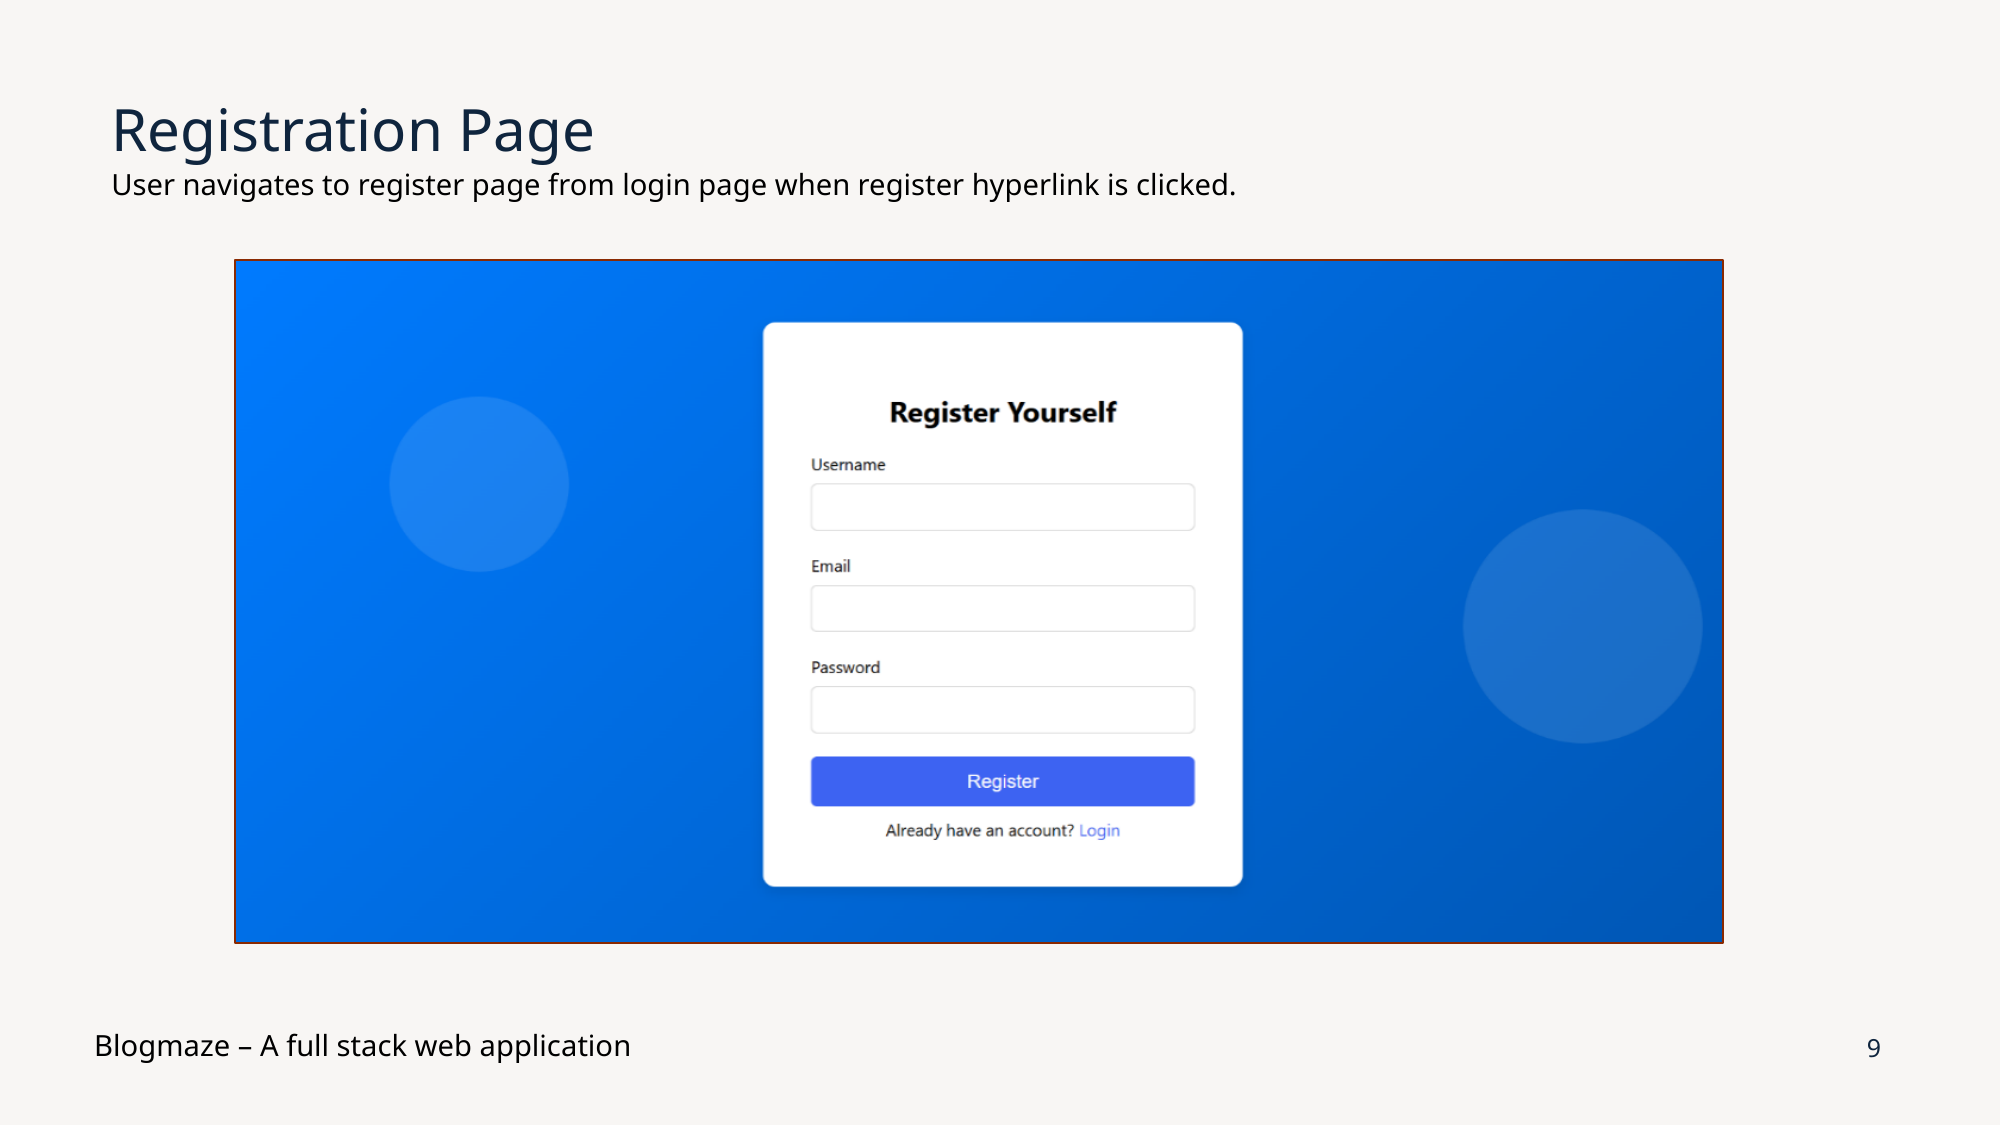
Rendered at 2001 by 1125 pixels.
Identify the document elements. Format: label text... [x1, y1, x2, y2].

picture [236, 260, 1722, 943]
title Registration Page [96, 83, 1822, 183]
slide_number 9 [1836, 1020, 1912, 1080]
text_box User navigates to register page from login page when register hyperlink is clicked. [96, 159, 1569, 220]
text_box Blogmaze – A full stack web application [79, 1019, 755, 1080]
